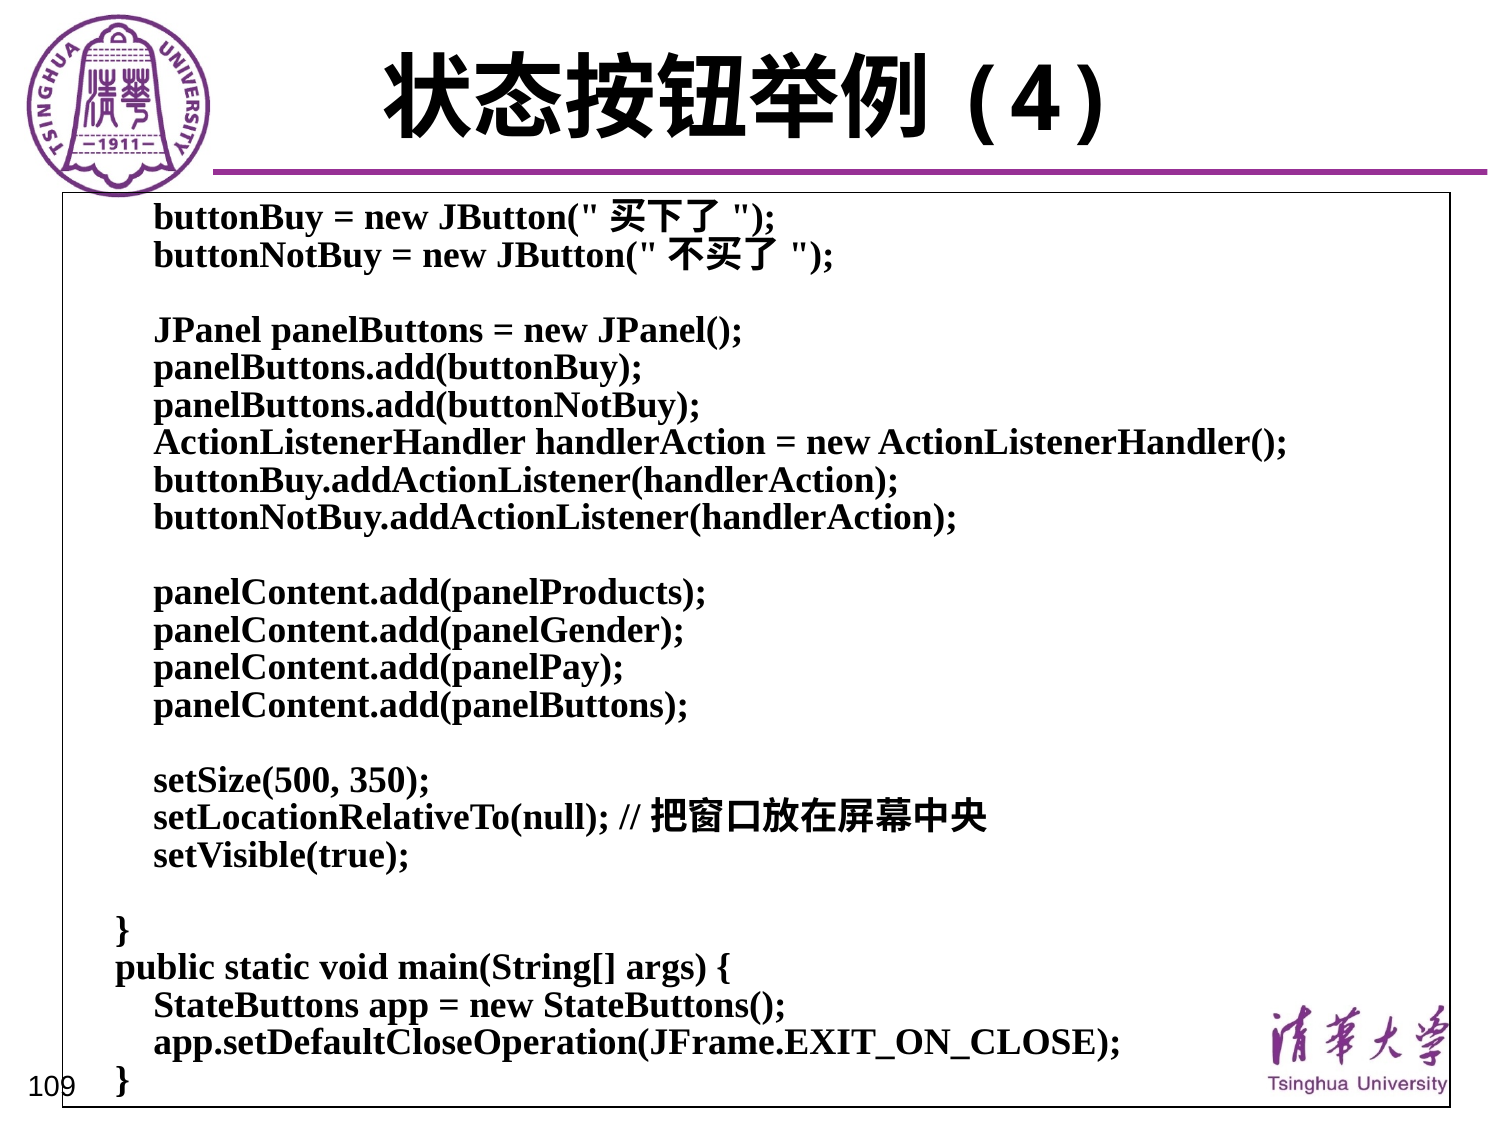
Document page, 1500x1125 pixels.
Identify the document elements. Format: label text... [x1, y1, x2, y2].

title 状态按钮举例(4) [24, 37, 1476, 151]
picture [1450, 999, 1454, 1101]
text_box buttonBuy = new JButton("买下了"); buttonNotBuy = new JButton("不买了"); JPanel panelButtons = new JPanel(); panelButtons.add(buttonBuy); panelButtons.add(buttonNotBuy); ActionListenerHandler handlerAction = new ActionListenerHandler(); buttonBuy.addActionListener(handlerAction); buttonNotBuy.addActionListener(handlerAction); panelContent.add(panelProducts); panelContent.add(panelGender); panelContent.add(panelPay); panelContent.add(panelButtons); setSize(500, 350); setLocationRelativeTo(null); //把窗口放在屏幕中央 setVisible(true); } public static void main(String[] args) { StateButtons app = new StateButtons(); app.setDefaultCloseOperation(JFrame.EXIT_ON_CLOSE); } [62, 192, 1450, 1107]
picture [24, 151, 213, 200]
footer 109 [12, 1059, 176, 1125]
picture [24, 12, 213, 37]
